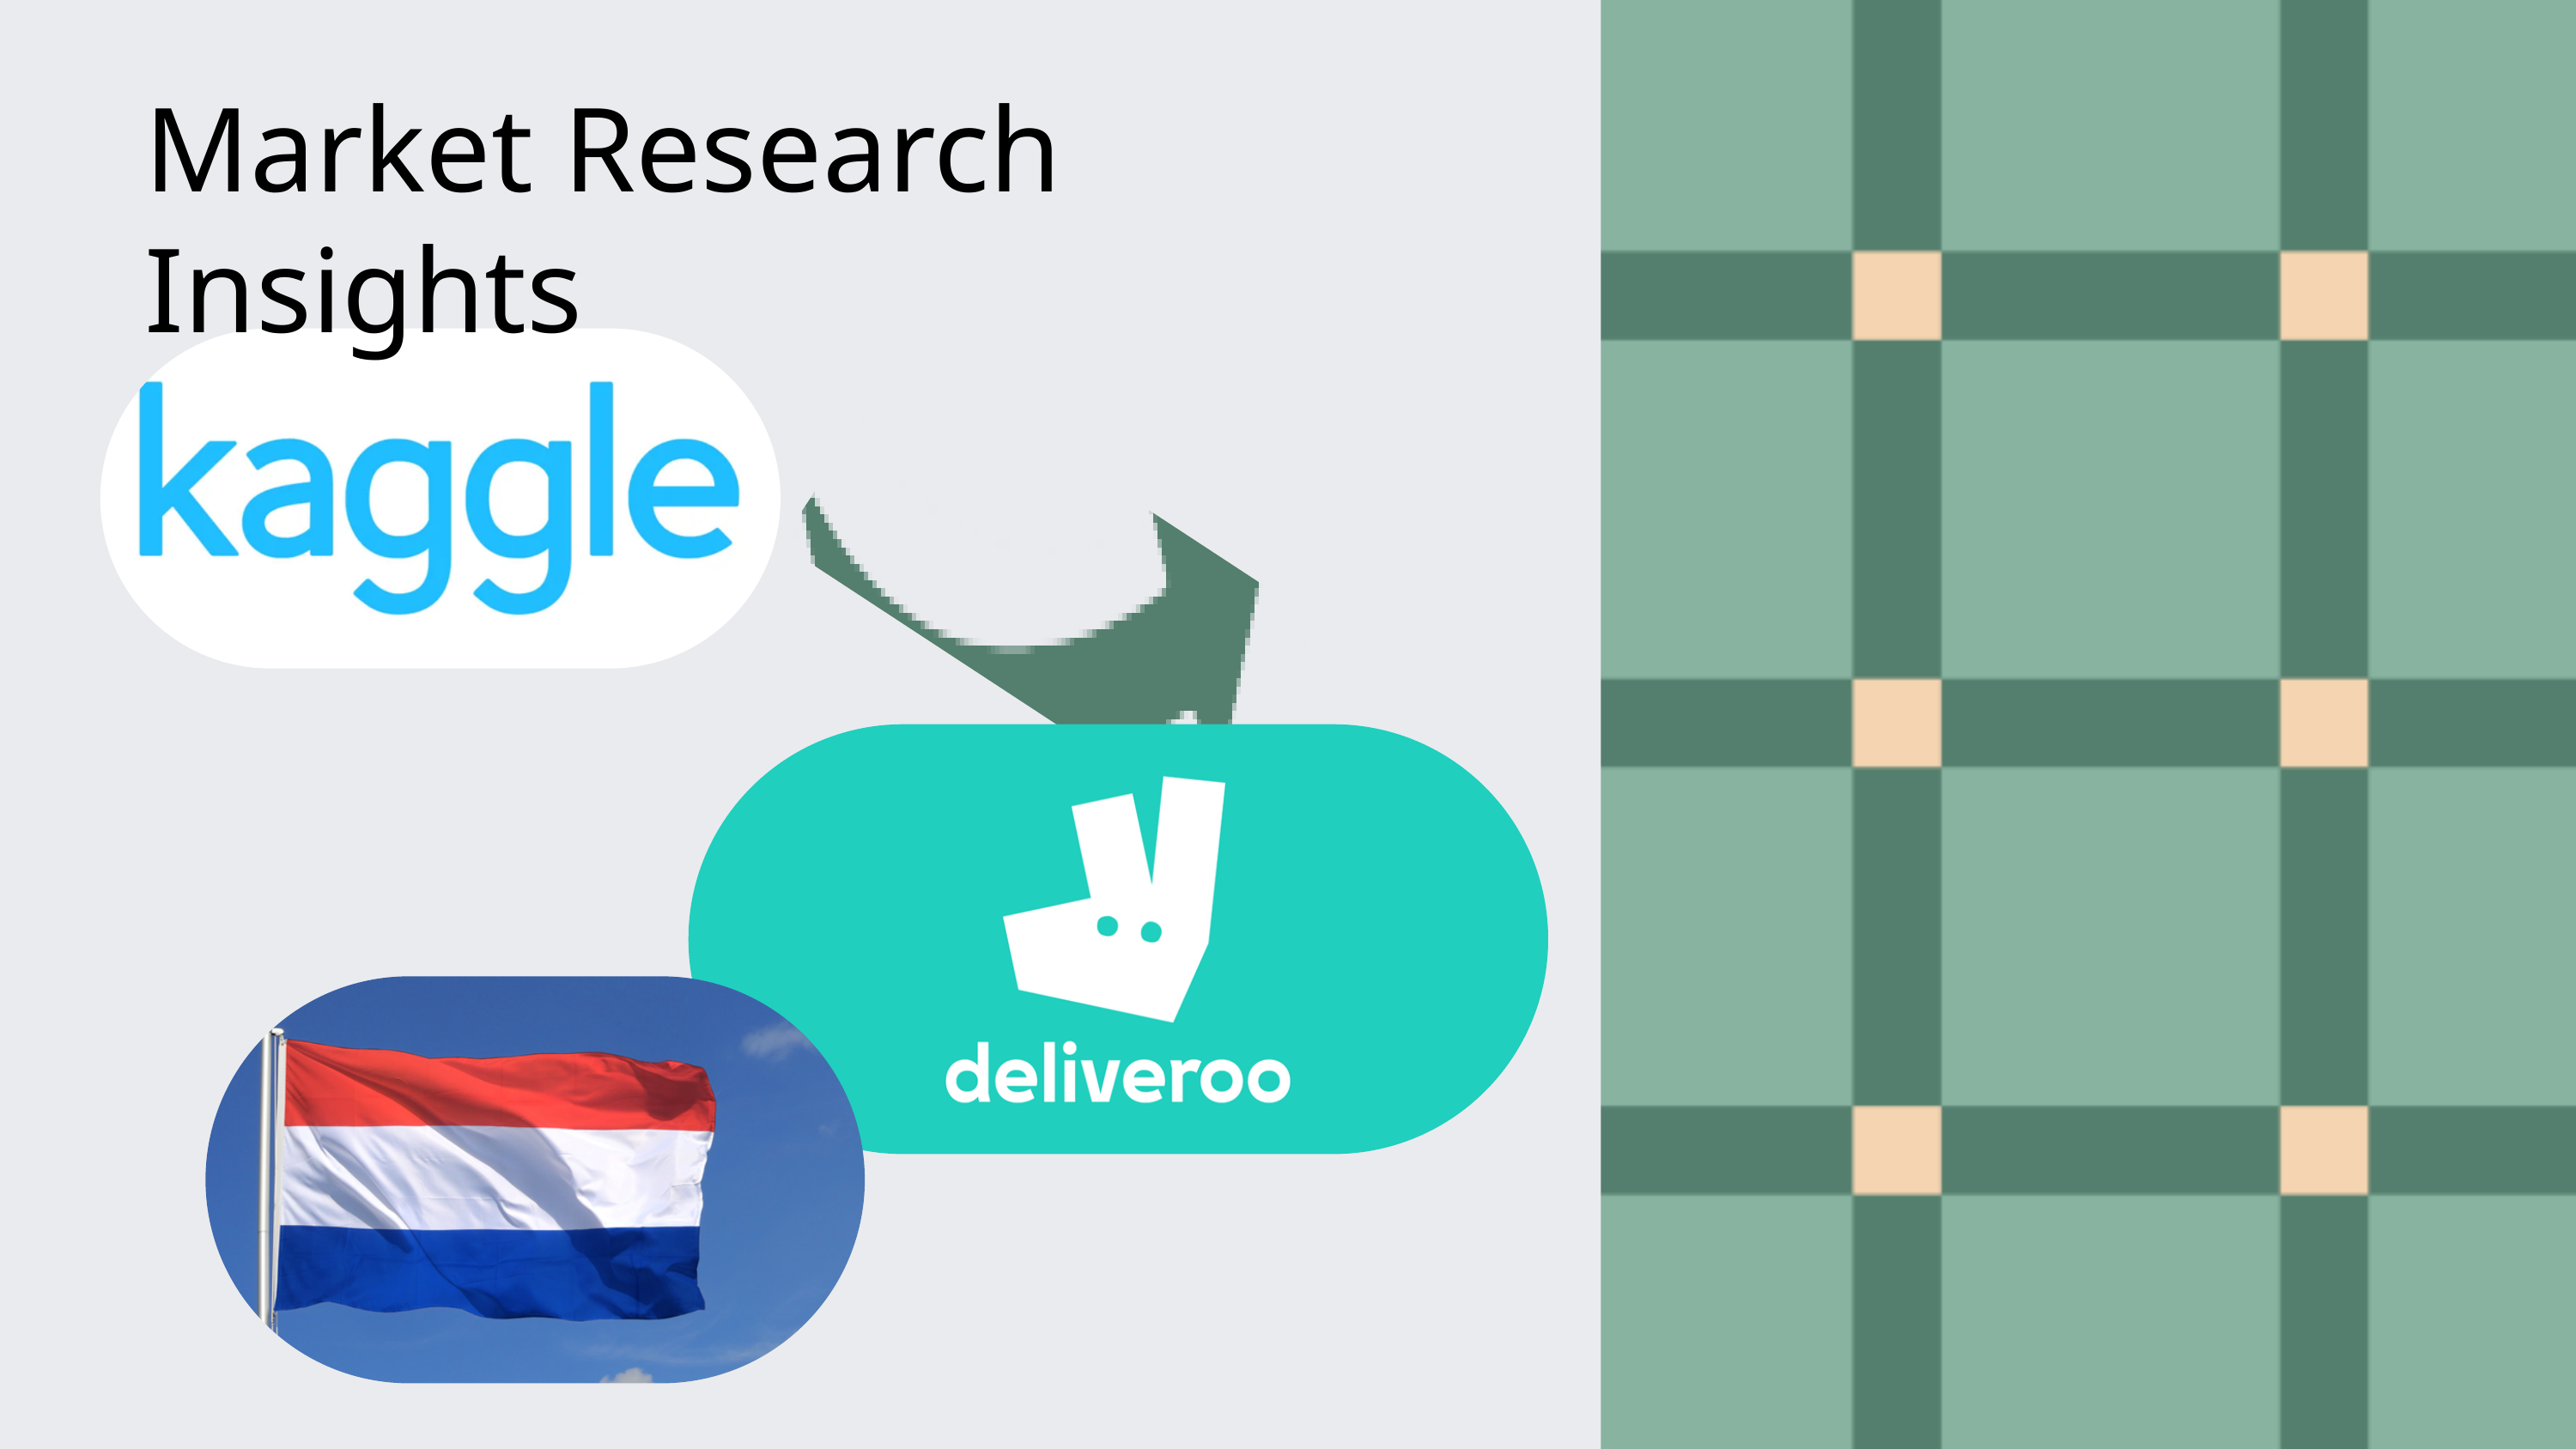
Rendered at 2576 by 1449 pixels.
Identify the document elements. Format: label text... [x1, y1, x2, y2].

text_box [205, 724, 1549, 1384]
text_box [1601, 0, 2576, 1449]
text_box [100, 328, 781, 669]
text_box [786, 356, 1325, 724]
text_box Market Research Insights [144, 74, 1479, 356]
